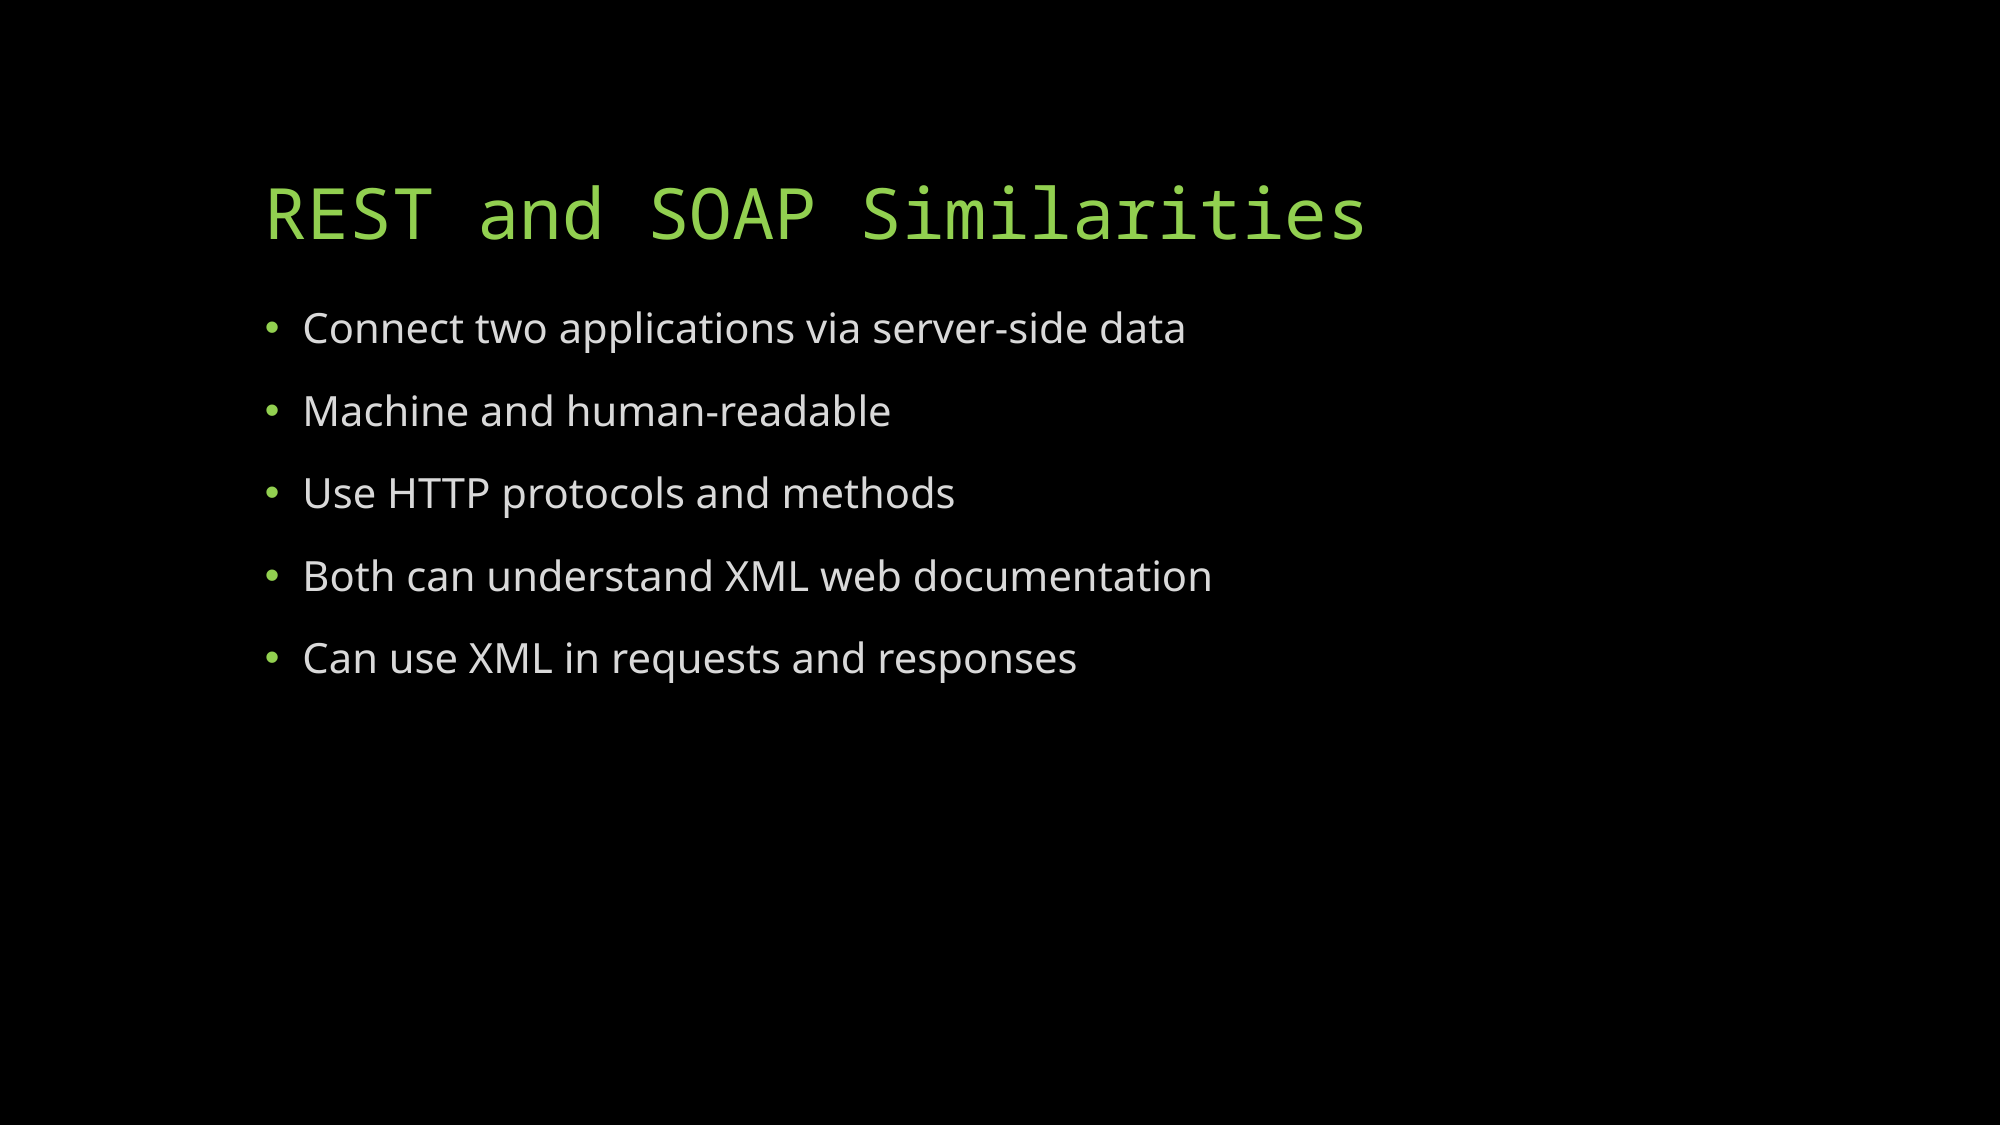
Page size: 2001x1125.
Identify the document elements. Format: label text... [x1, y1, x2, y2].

title REST and SOAP Similarities [249, 75, 1750, 263]
list Connect two applications via server-side data Machine and human-readable Use HTTP protocols and methods Both can understand XML web documentation Can use XML in requests and responses [249, 299, 1750, 1000]
